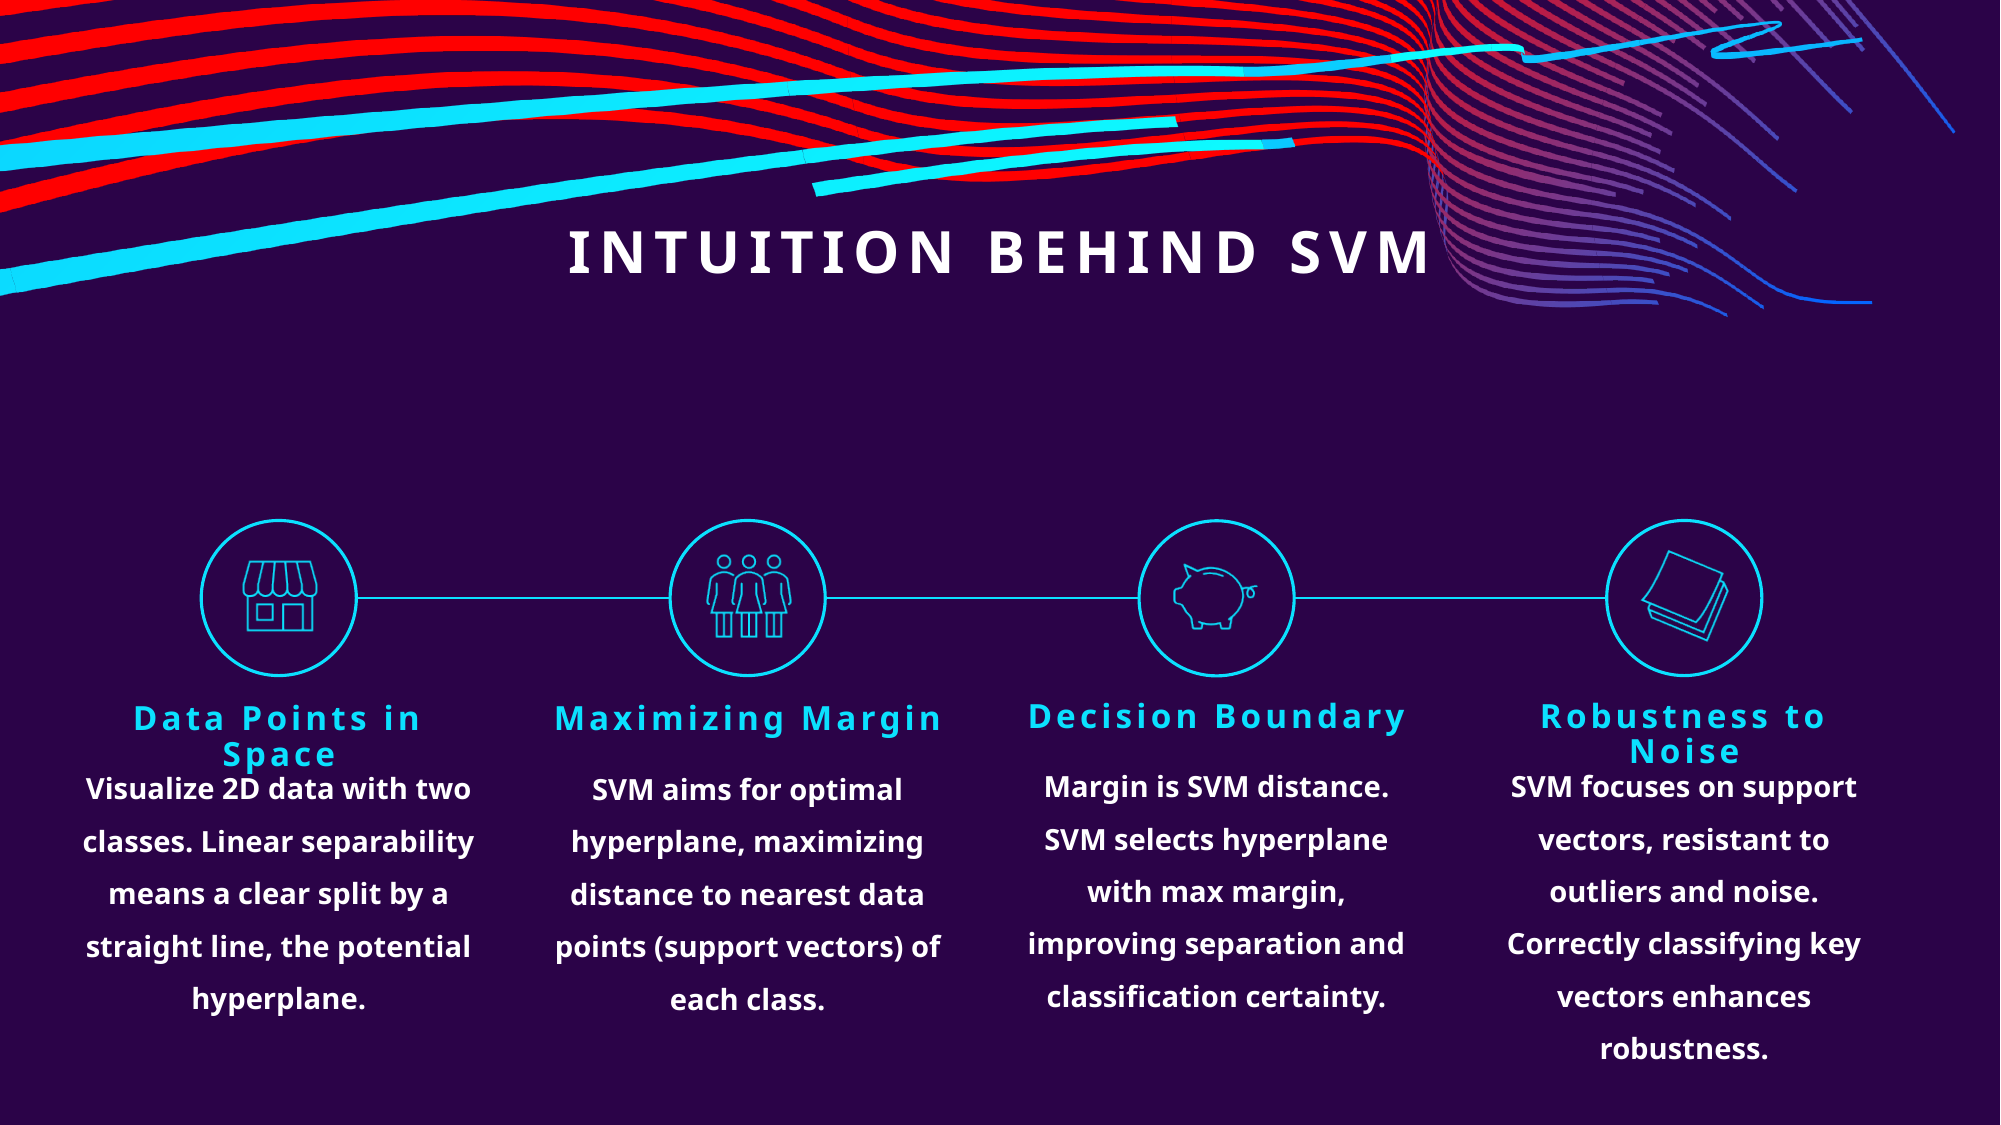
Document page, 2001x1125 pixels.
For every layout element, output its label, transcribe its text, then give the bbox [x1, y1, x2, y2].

text_box [200, 519, 358, 677]
text_box [669, 599, 827, 677]
list Margin is SVM distance. SVM selects hyperplane with max margin, improving separation and classification certainty. [999, 743, 1434, 1009]
text_box [1138, 599, 1296, 677]
title Intuition Behind SVM [518, 215, 1482, 311]
text_box [1605, 519, 1763, 677]
list SVM aims for optimal hyperplane, maximizing distance to nearest data points (support vectors) of each class. [531, 746, 965, 1012]
list Robustness to Noise [1467, 692, 1901, 743]
list SVM focuses on support vectors, resistant to outliers and noise. Correctly classifying key vectors enhances robustness. [1467, 743, 1901, 1009]
list Decision Boundary [999, 692, 1434, 743]
picture [0, 0, 2000, 1125]
text_box [1138, 519, 1296, 597]
list Maximizing Margin [531, 694, 965, 746]
text_box [669, 519, 827, 597]
list Visualize 2D data with two classes. Linear separability means a clear split by a straight line, the potential hyperplane. [62, 745, 496, 1011]
list Data Points in Space [62, 694, 496, 745]
